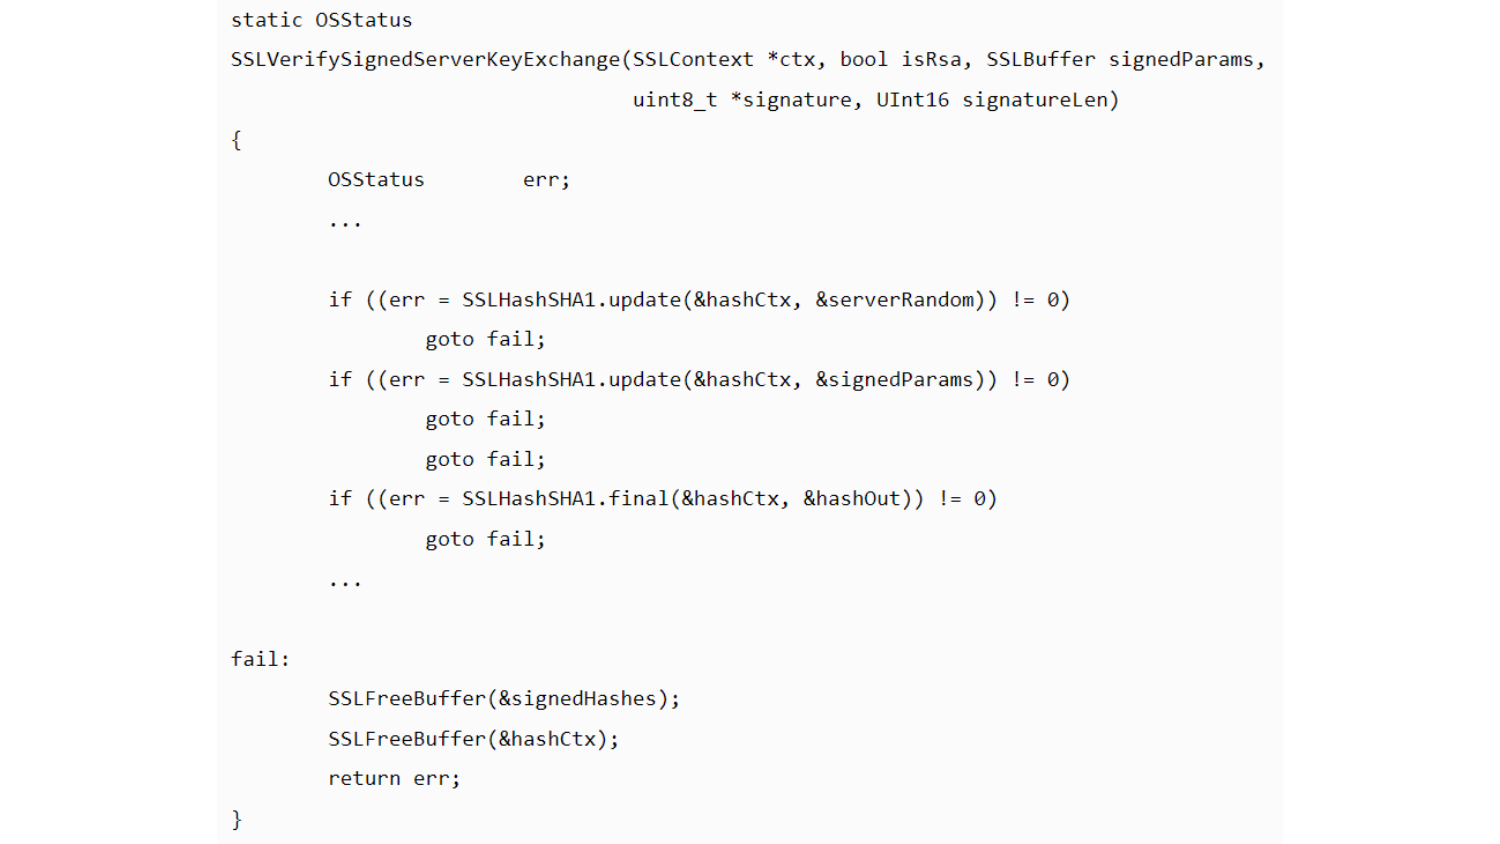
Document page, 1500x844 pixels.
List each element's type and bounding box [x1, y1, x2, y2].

picture [216, 0, 1283, 844]
